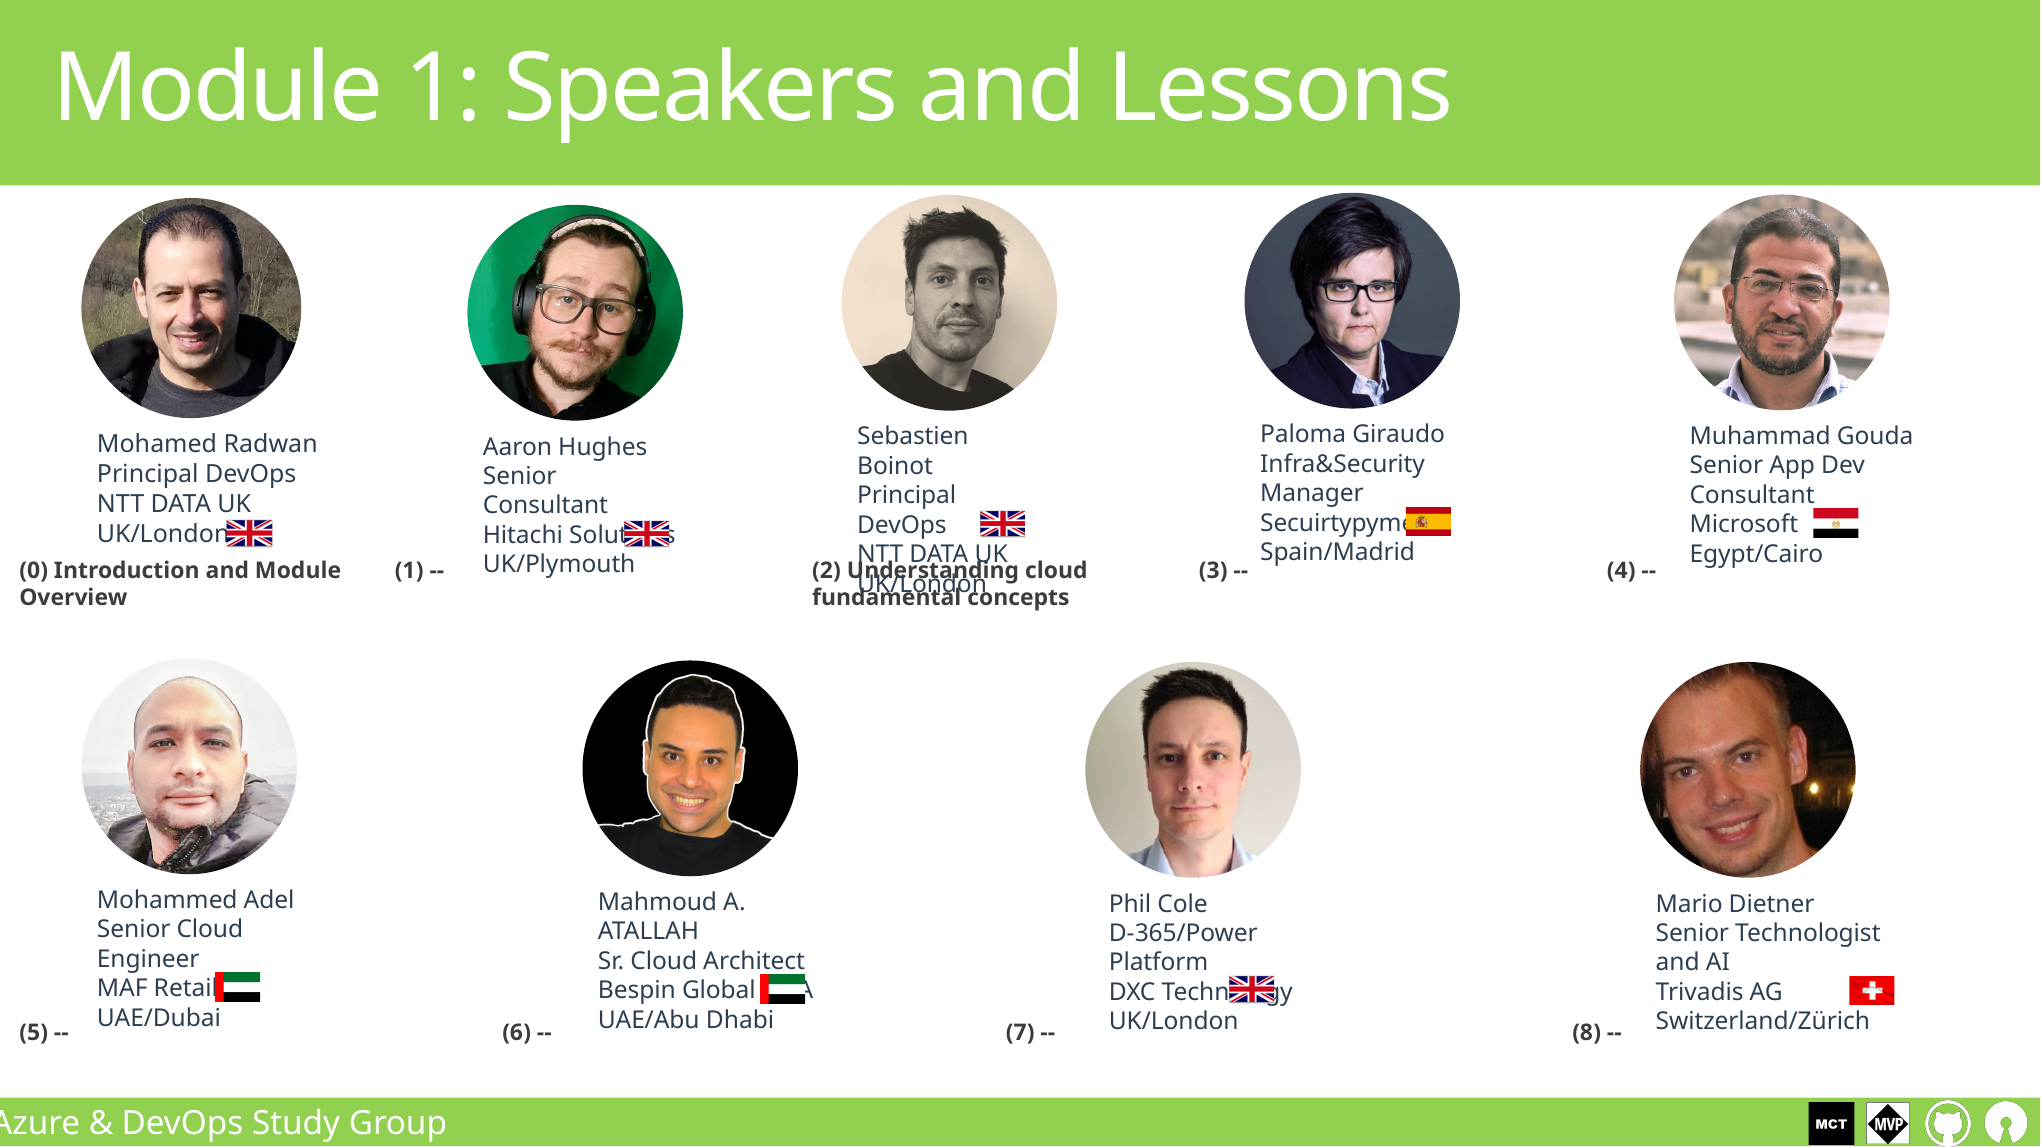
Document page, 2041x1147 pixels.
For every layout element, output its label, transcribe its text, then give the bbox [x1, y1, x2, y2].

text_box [1244, 192, 1518, 546]
picture [1925, 1105, 1971, 1147]
text_box (4) -- [1592, 548, 2020, 643]
text_box (5) -- [4, 1010, 499, 1053]
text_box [467, 204, 693, 558]
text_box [841, 194, 1058, 548]
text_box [81, 658, 334, 1011]
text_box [1673, 194, 1976, 547]
text_box (2) Understanding cloud fundamental concepts [797, 547, 1211, 618]
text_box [4, 197, 539, 619]
text_box (3) -- [1184, 548, 1593, 591]
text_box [582, 660, 842, 1013]
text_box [1639, 661, 1943, 1015]
text_box (1) -- [539, 548, 789, 591]
picture [1982, 1105, 2030, 1146]
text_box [1085, 661, 1351, 1015]
picture [1866, 1105, 1910, 1144]
text_box (8) -- [1557, 1009, 2041, 1105]
title Module 1: Speakers and Lessons [28, 23, 1979, 174]
text_box (6) -- [487, 1009, 982, 1052]
text_box (7) -- [991, 1009, 1485, 1052]
